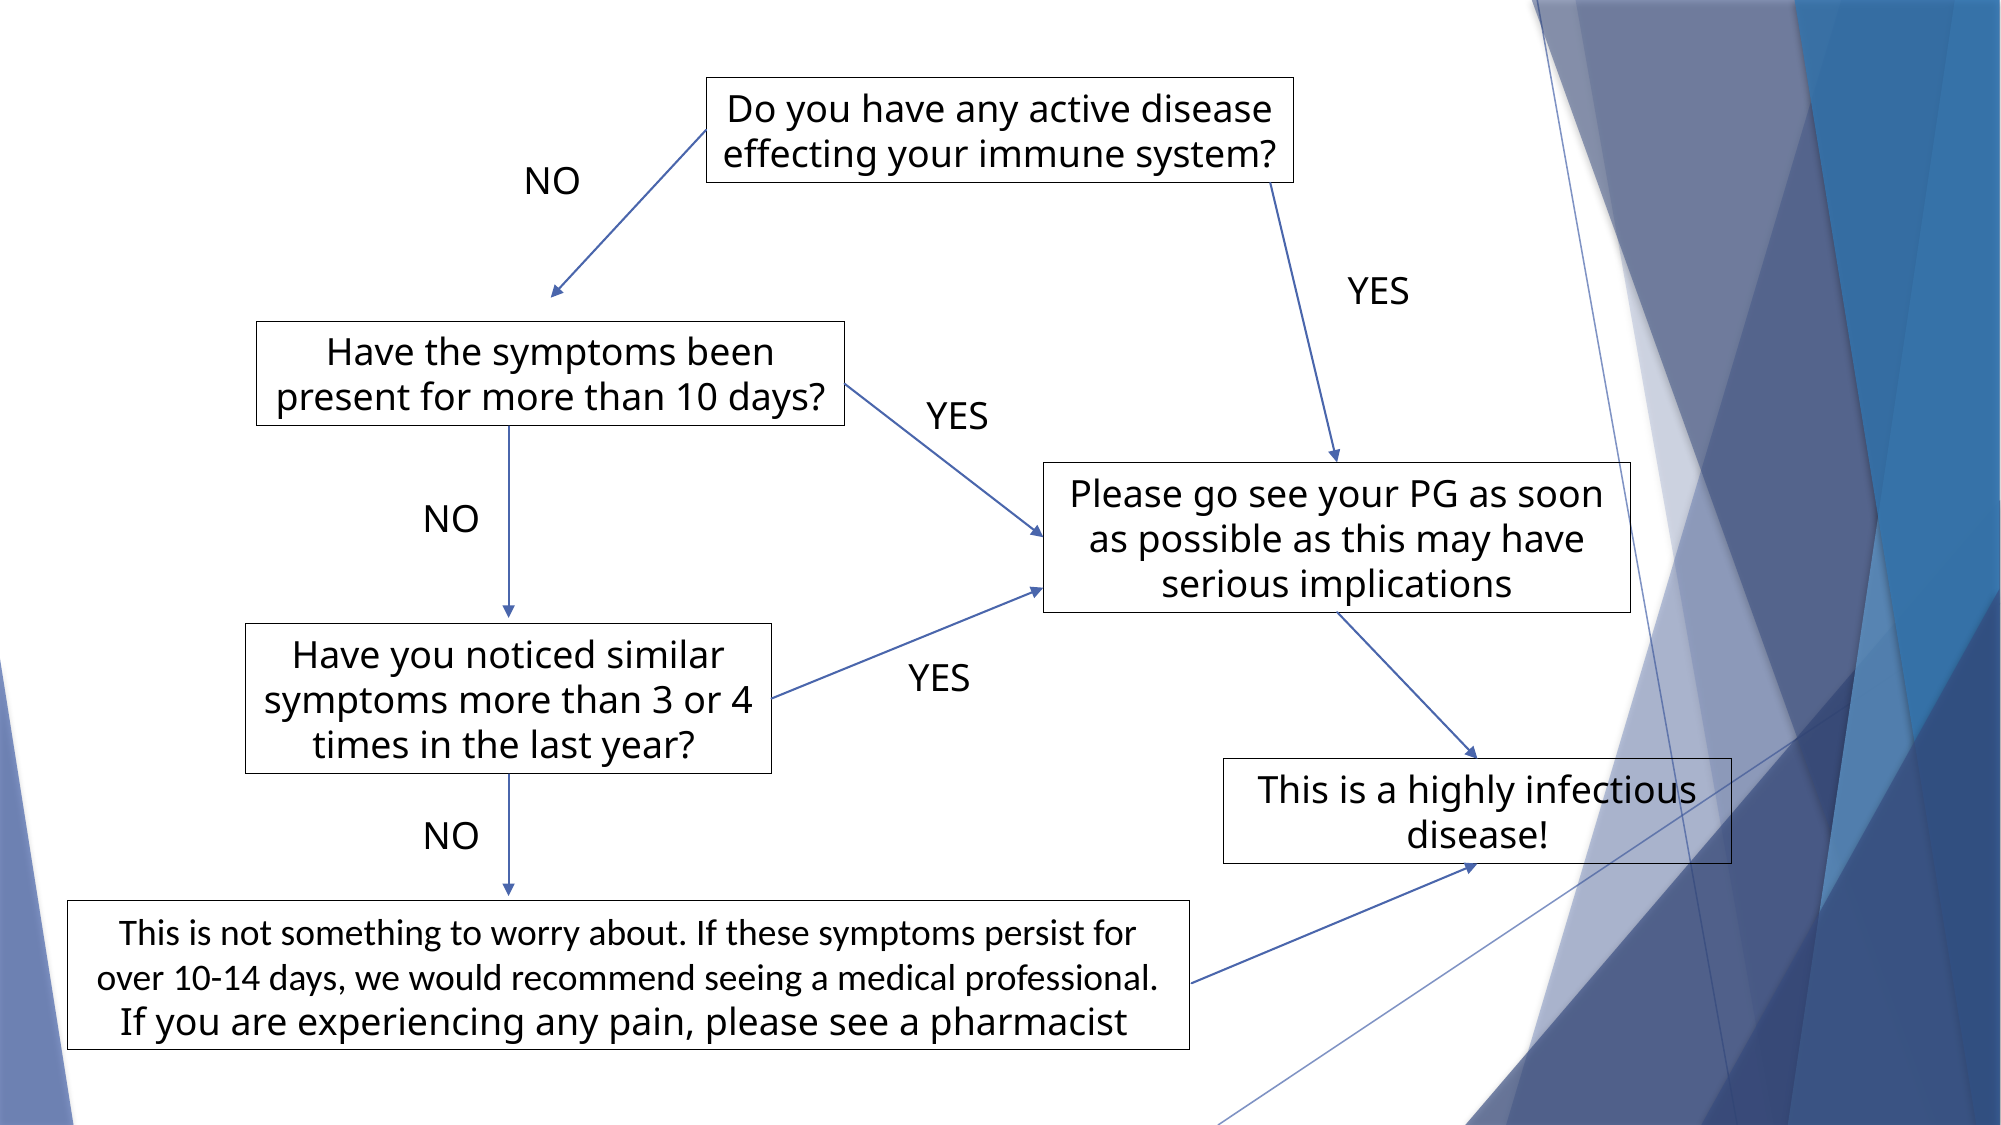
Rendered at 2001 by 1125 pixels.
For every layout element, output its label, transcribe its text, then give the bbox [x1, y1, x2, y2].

text_box NO [407, 804, 503, 865]
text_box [1190, 863, 1478, 984]
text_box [1336, 612, 1478, 759]
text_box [844, 383, 1044, 538]
text_box NO [407, 487, 503, 548]
text_box Have you noticed similar symptoms more than 3 or 4 times in the last year? [245, 623, 772, 774]
text_box This is not something to worry about. If these symptoms persist for over 10-14 days, we would recommend seeing a medical professional. If you are experiencing any pain, please see a pharmacist [67, 900, 1190, 1050]
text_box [1269, 182, 1338, 462]
text_box YES [1343, 259, 1434, 320]
text_box Have the symptoms been present for more than 10 days? [256, 321, 845, 426]
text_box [770, 587, 1044, 700]
text_box This is a highly infectious disease! [1223, 758, 1732, 864]
text_box Do you have any active disease effecting your immune system? [706, 77, 1294, 183]
text_box Please go see your PG as soon as possible as this may have serious implications [1043, 462, 1631, 613]
text_box NO [508, 149, 545, 210]
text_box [550, 129, 707, 299]
